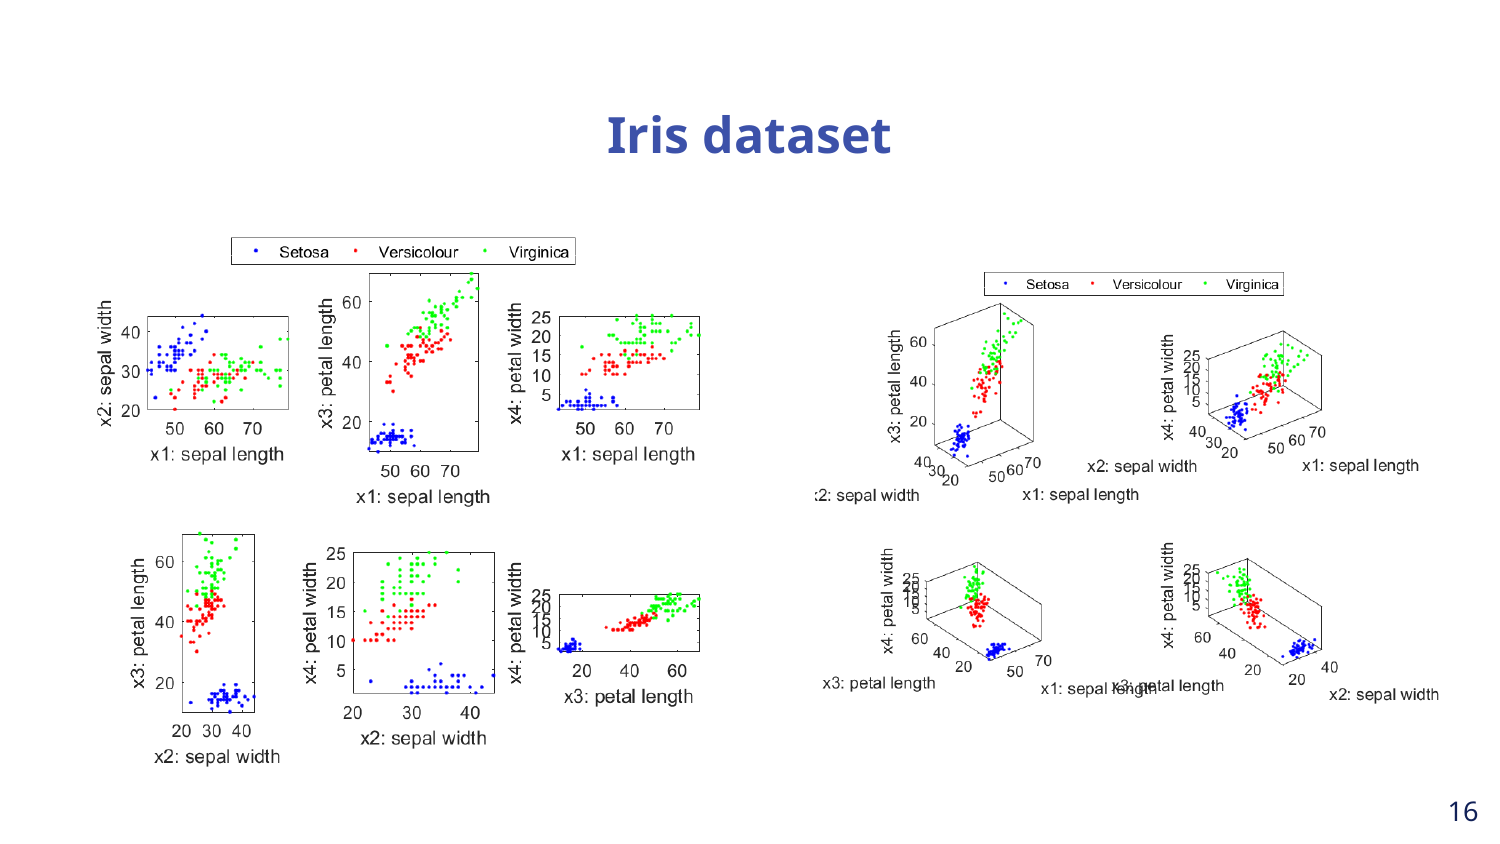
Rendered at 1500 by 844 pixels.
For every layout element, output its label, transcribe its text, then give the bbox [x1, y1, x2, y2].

text_box Iris dataset [0, 88, 1500, 183]
slide_number ‹#› [1403, 779, 1494, 844]
picture [36, 232, 767, 780]
picture [815, 267, 1451, 744]
